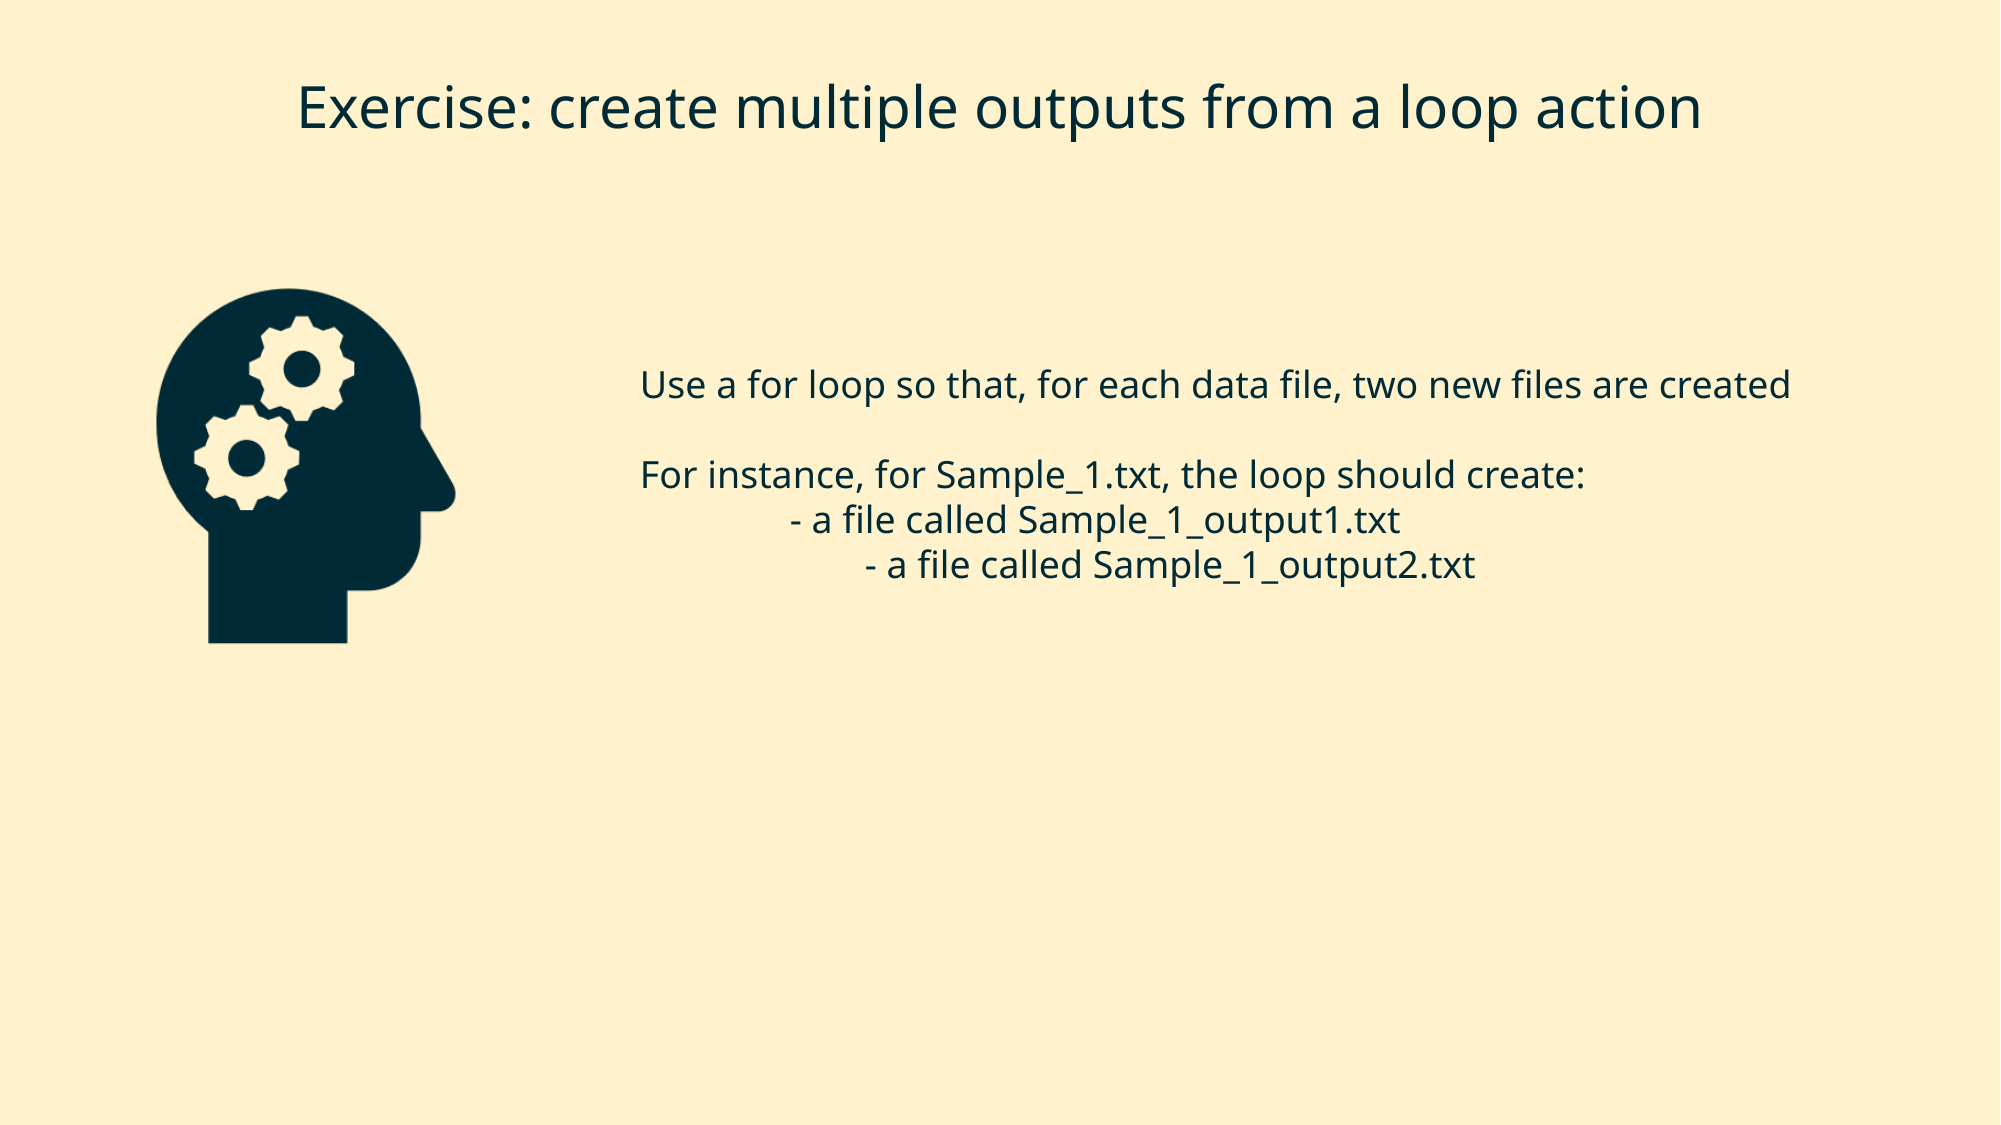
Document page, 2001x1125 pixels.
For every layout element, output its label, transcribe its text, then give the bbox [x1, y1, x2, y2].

picture [95, 264, 517, 686]
text_box Exercise: create multiple outputs from a loop action [0, 62, 2000, 148]
text_box Use a for loop so that, for each data file, two new files are created For instance, for Sample_1.txt, the loop should create: - a file called Sample_1_output1.txt - a file called Sample_1_output2.txt [625, 353, 1863, 639]
